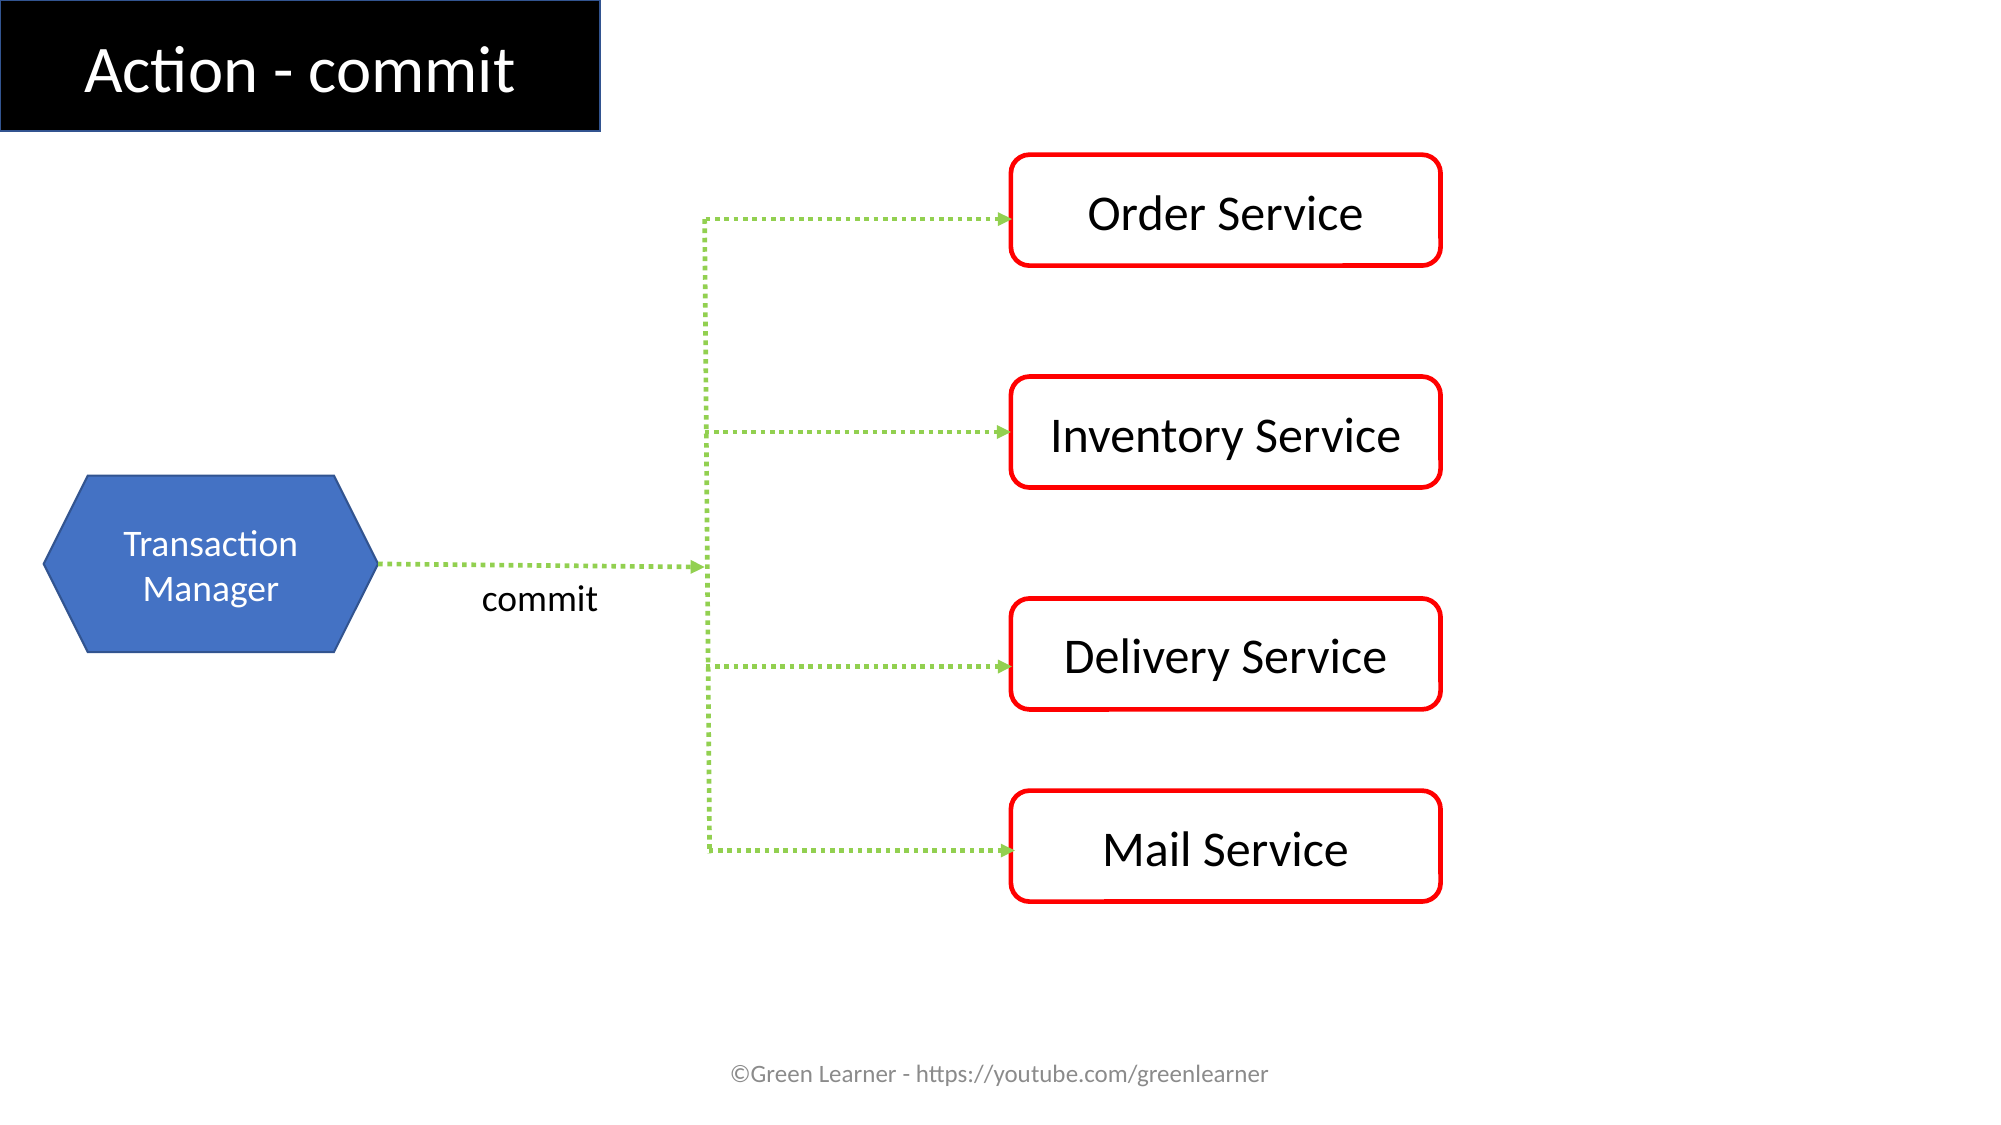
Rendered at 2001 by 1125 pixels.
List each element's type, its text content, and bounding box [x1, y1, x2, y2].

text_box Mail Service [1009, 789, 1442, 903]
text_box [704, 219, 710, 854]
text_box Action - commit [0, 0, 601, 132]
text_box Delivery Service [1009, 597, 1442, 711]
text_box Inventory Service [1009, 375, 1442, 489]
text_box Transaction Manager [42, 474, 378, 654]
text_box Order Service [1009, 153, 1442, 267]
footer ©Green Learner - https://youtube.com/greenlearner [662, 1042, 1338, 1103]
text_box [378, 563, 704, 568]
text_box commit [467, 568, 642, 627]
